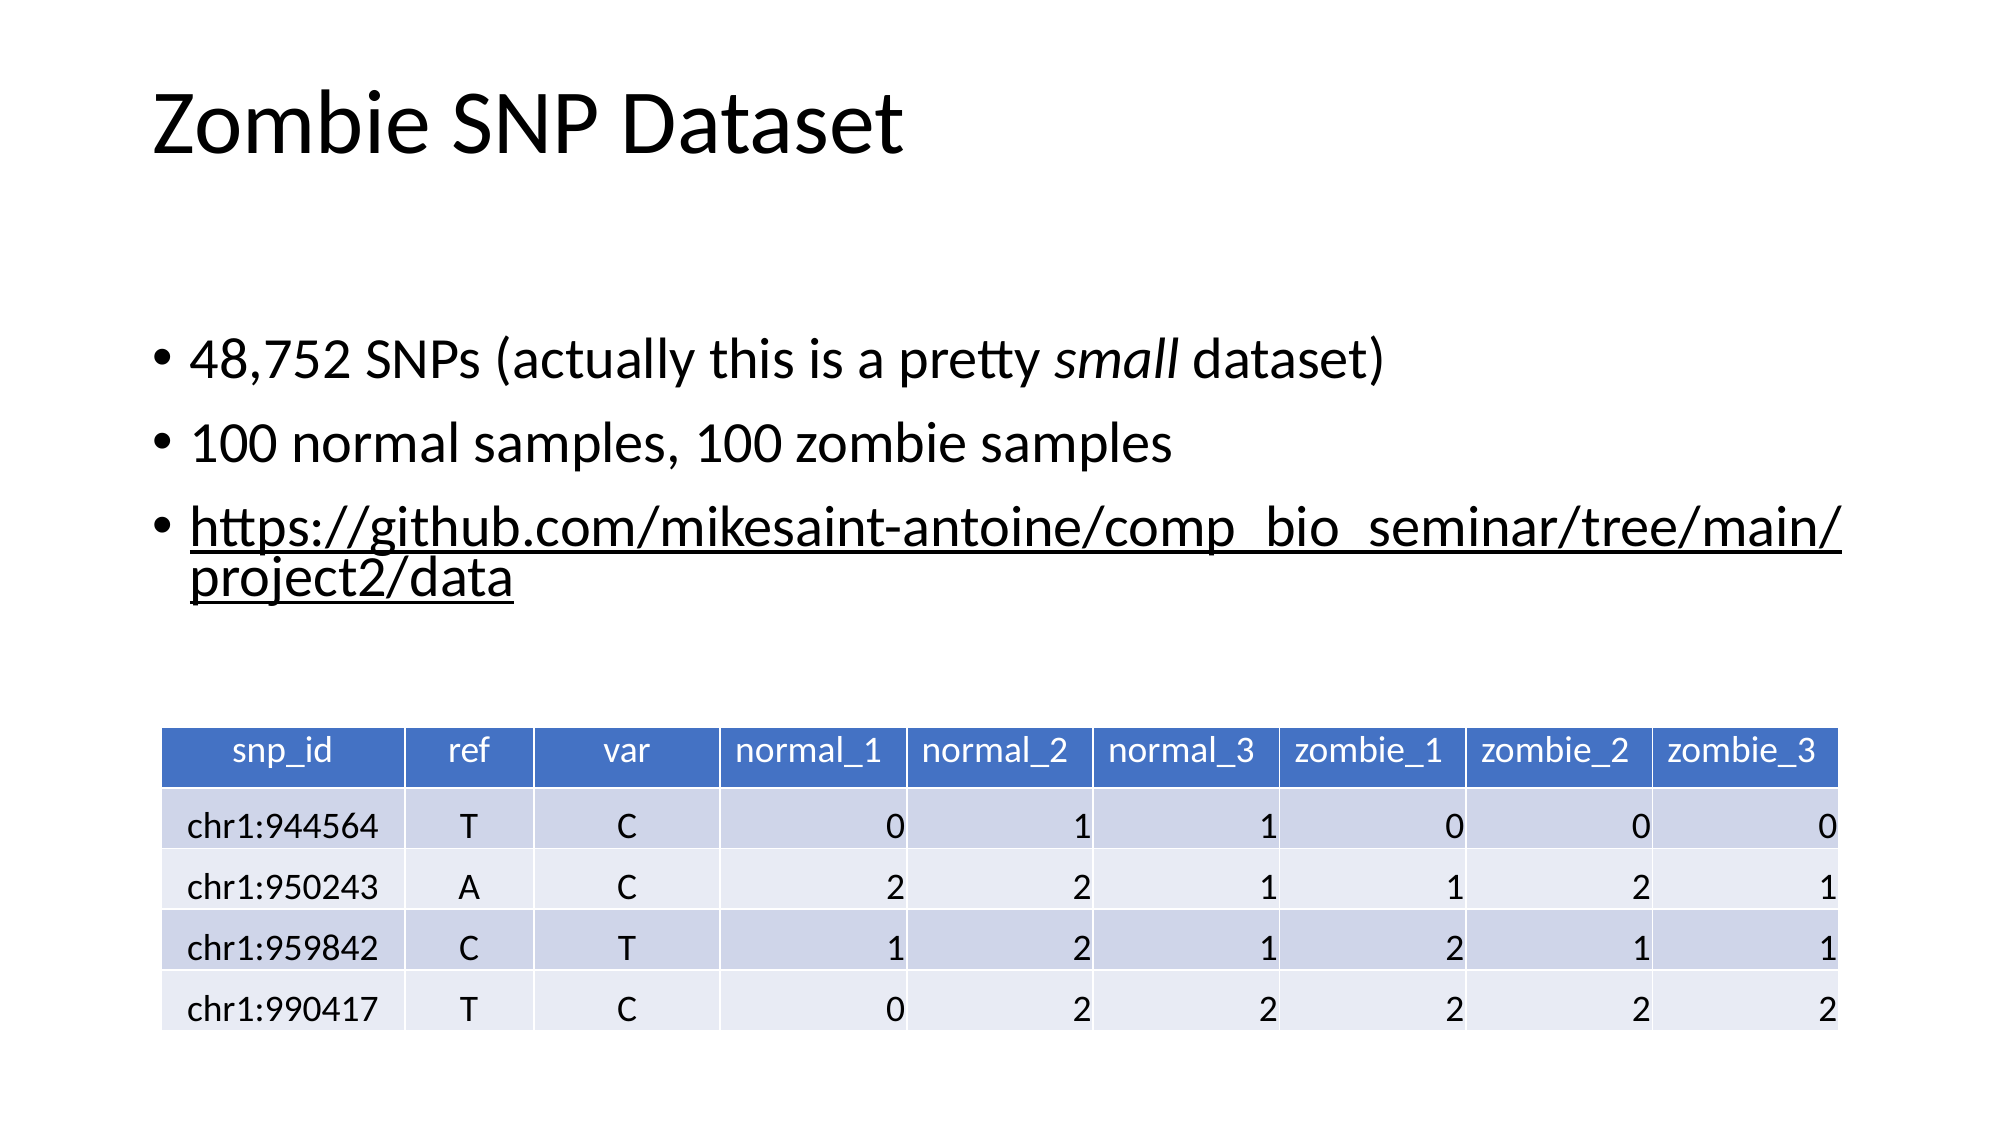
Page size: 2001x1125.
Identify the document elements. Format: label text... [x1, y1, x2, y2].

table_cell 2 [1280, 971, 1465, 1030]
table_cell 0 [721, 971, 906, 1030]
table_cell 2 [1094, 971, 1279, 1030]
table_cell 0 [721, 789, 906, 848]
table_cell 2 [908, 971, 1092, 1030]
table_cell chr1:959842 [162, 910, 404, 969]
table_header ref [406, 728, 533, 787]
table_cell 1 [1467, 910, 1652, 969]
table_cell T [406, 789, 533, 848]
table_header zombie_1 [1280, 728, 1465, 787]
table_cell 2 [908, 910, 1092, 969]
table_cell 2 [721, 849, 906, 908]
table_cell 0 [1653, 789, 1838, 848]
table_cell A [406, 849, 533, 908]
table_cell C [406, 910, 533, 969]
table_cell C [535, 789, 719, 848]
table_cell 2 [908, 849, 1092, 908]
table_header zombie_3 [1653, 728, 1838, 787]
table_cell C [535, 849, 719, 908]
table_cell T [406, 971, 533, 1030]
table_cell 2 [1280, 910, 1465, 969]
table_cell chr1:950243 [162, 849, 404, 908]
table_cell 1 [1094, 789, 1279, 848]
table_cell 2 [1467, 971, 1652, 1030]
table_cell 1 [1094, 849, 1279, 908]
table_header normal_3 [1094, 728, 1279, 787]
table_cell T [535, 910, 719, 969]
table_cell 1 [908, 789, 1092, 848]
table_header var [535, 728, 719, 787]
table_cell C [535, 971, 719, 1030]
table_cell 1 [721, 910, 906, 969]
table_cell chr1:990417 [162, 971, 404, 1030]
table_cell 1 [1280, 849, 1465, 908]
table_cell 2 [1467, 849, 1652, 908]
table_header normal_1 [721, 728, 906, 787]
table_header zombie_2 [1467, 728, 1652, 787]
table_cell 1 [1653, 910, 1838, 969]
title Zombie SNP Dataset [137, 59, 1863, 188]
table_header snp_id [162, 728, 404, 787]
table_cell 1 [1094, 910, 1279, 969]
table_cell 0 [1280, 789, 1465, 848]
table_cell 0 [1467, 789, 1652, 848]
table_cell chr1:944564 [162, 789, 404, 848]
table_cell 1 [1653, 849, 1838, 908]
table_header normal_2 [908, 728, 1092, 787]
list 48,752 SNPs (actually this is a pretty small dataset) 100 normal samples, 100 zombie samples https://github.com/mikesaint-antoine/comp_bio_seminar/tree/main/project2/data [137, 321, 1863, 925]
table_cell 2 [1653, 971, 1838, 1030]
